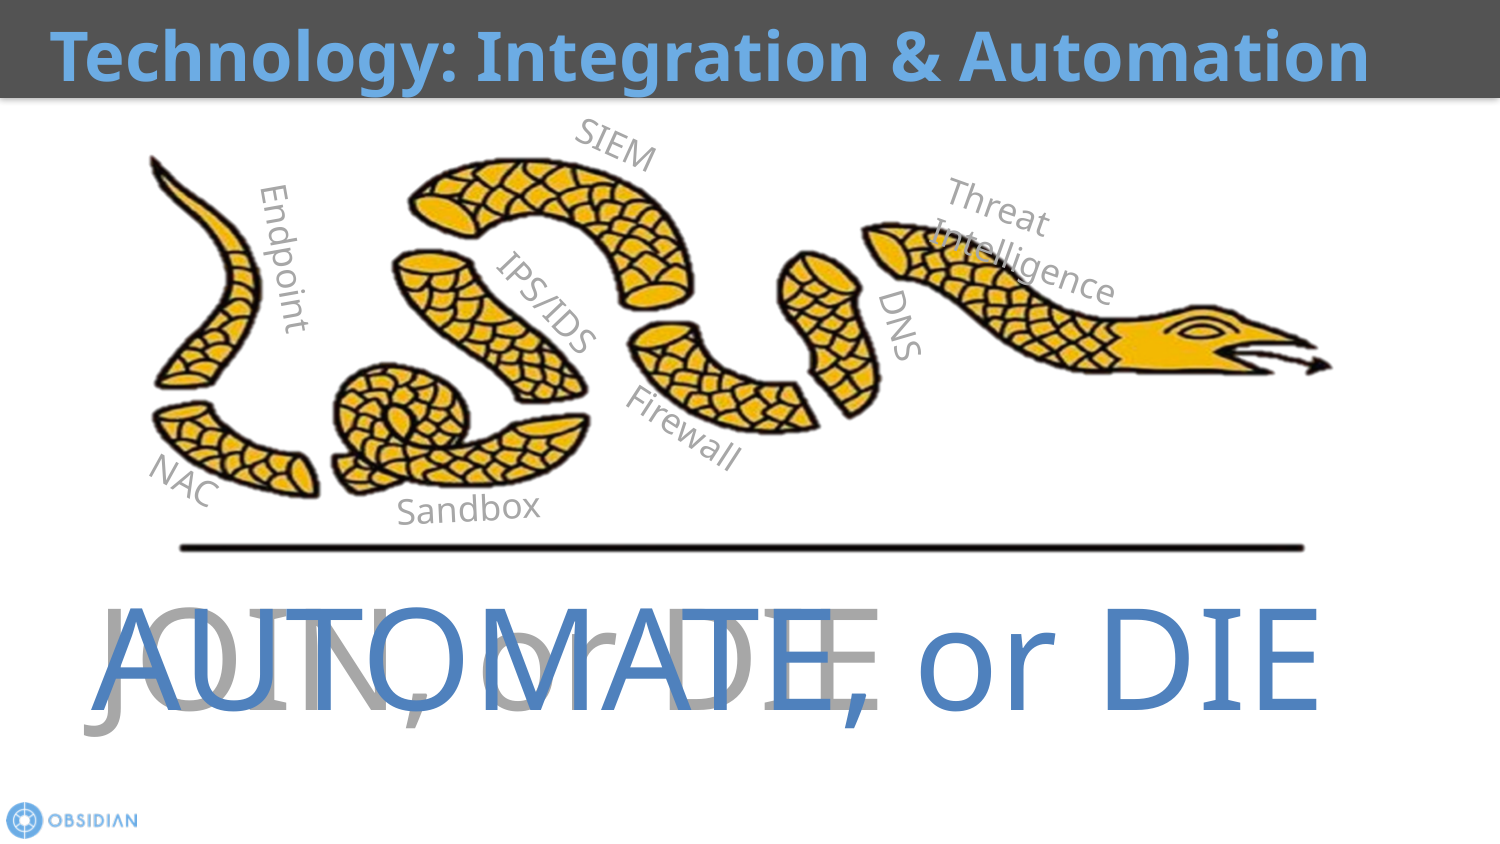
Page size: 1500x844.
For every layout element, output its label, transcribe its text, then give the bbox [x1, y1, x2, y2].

text_box SIEM [577, 107, 614, 111]
picture [85, 113, 1402, 677]
text_box JOIN, or DIE [87, 561, 1437, 747]
text_box Technology: Integration & Automation [38, 13, 1453, 107]
picture [6, 802, 137, 839]
text_box AUTOMATE, or DIE [84, 560, 1433, 746]
text_box [0, 0, 1500, 98]
